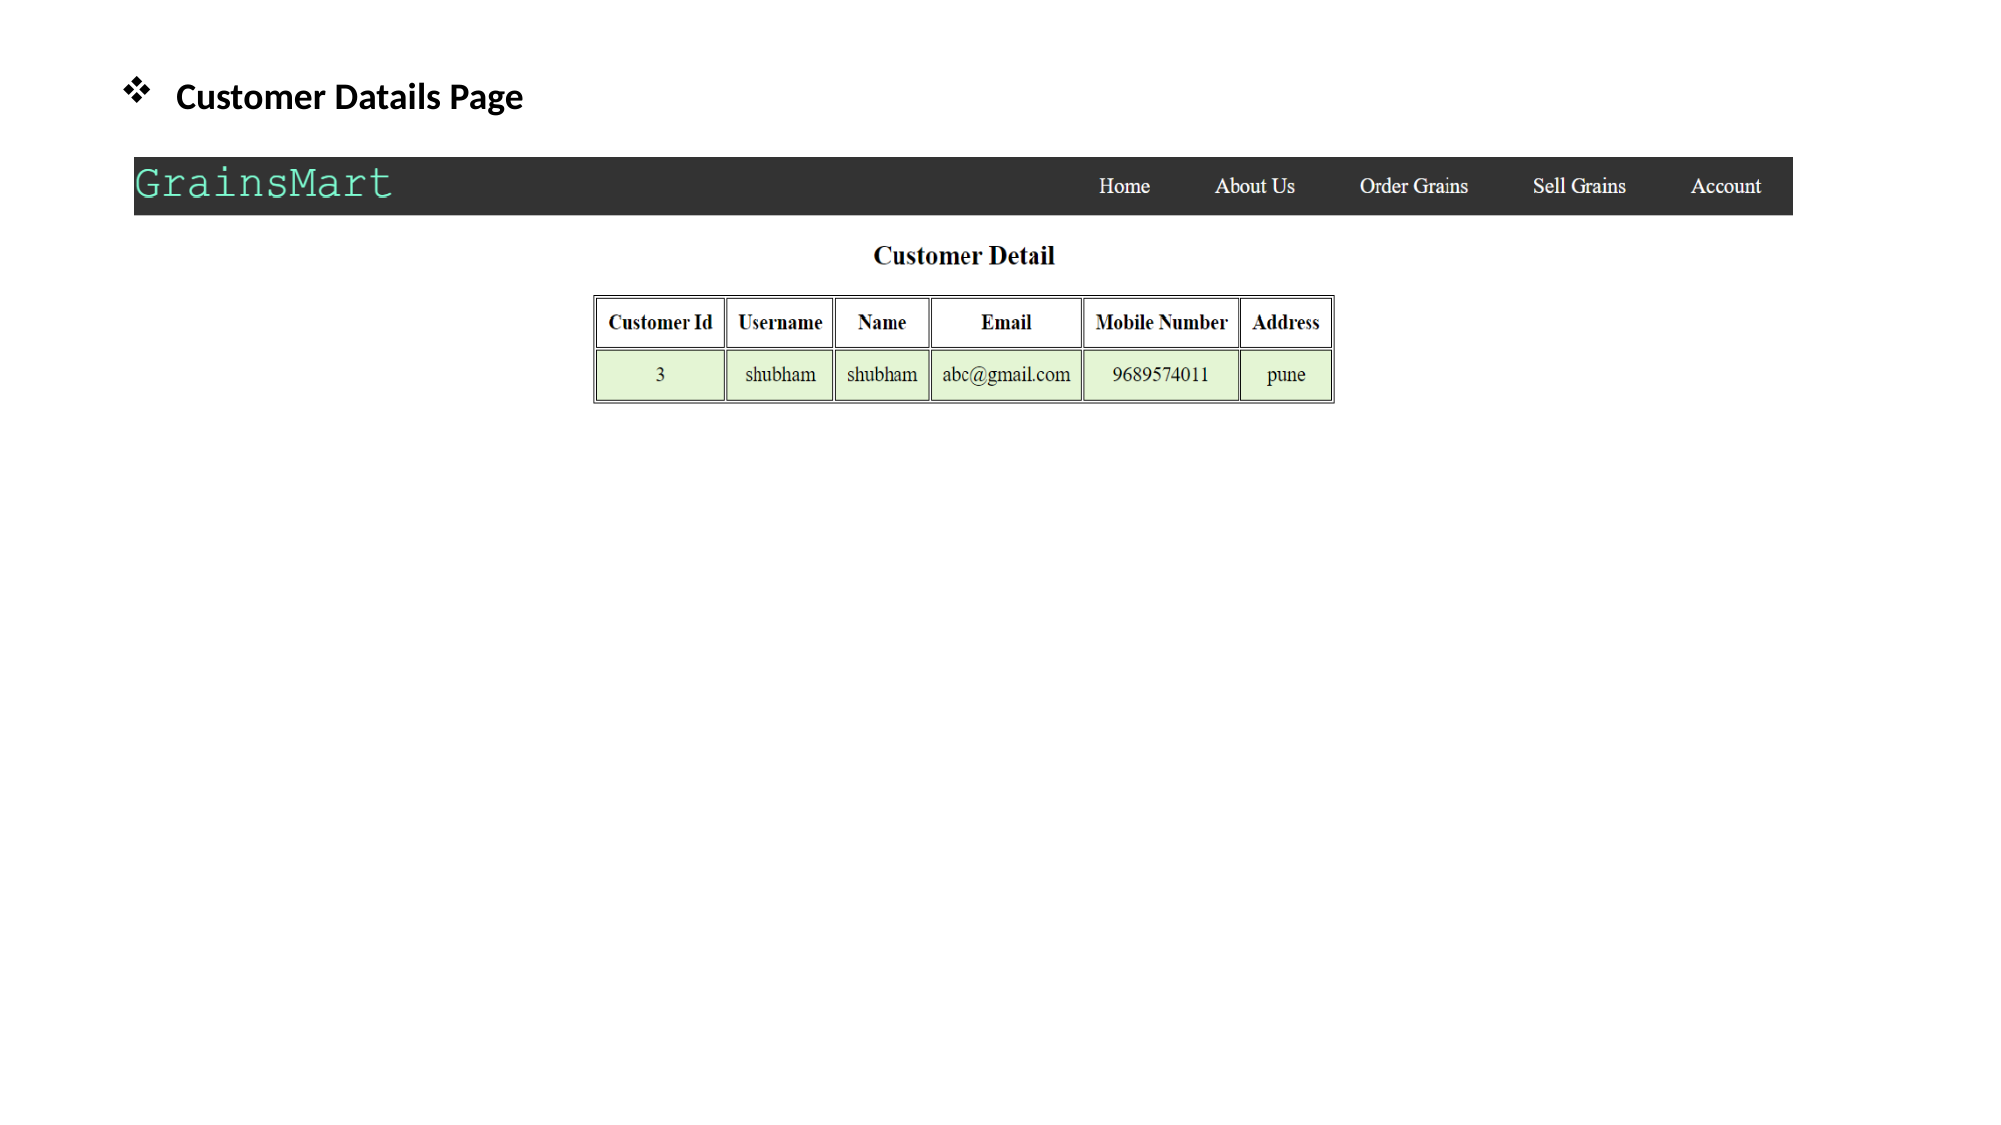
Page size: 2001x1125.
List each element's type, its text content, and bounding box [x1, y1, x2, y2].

picture [134, 157, 1793, 1003]
text_box Customer Datails Page [105, 61, 1106, 125]
